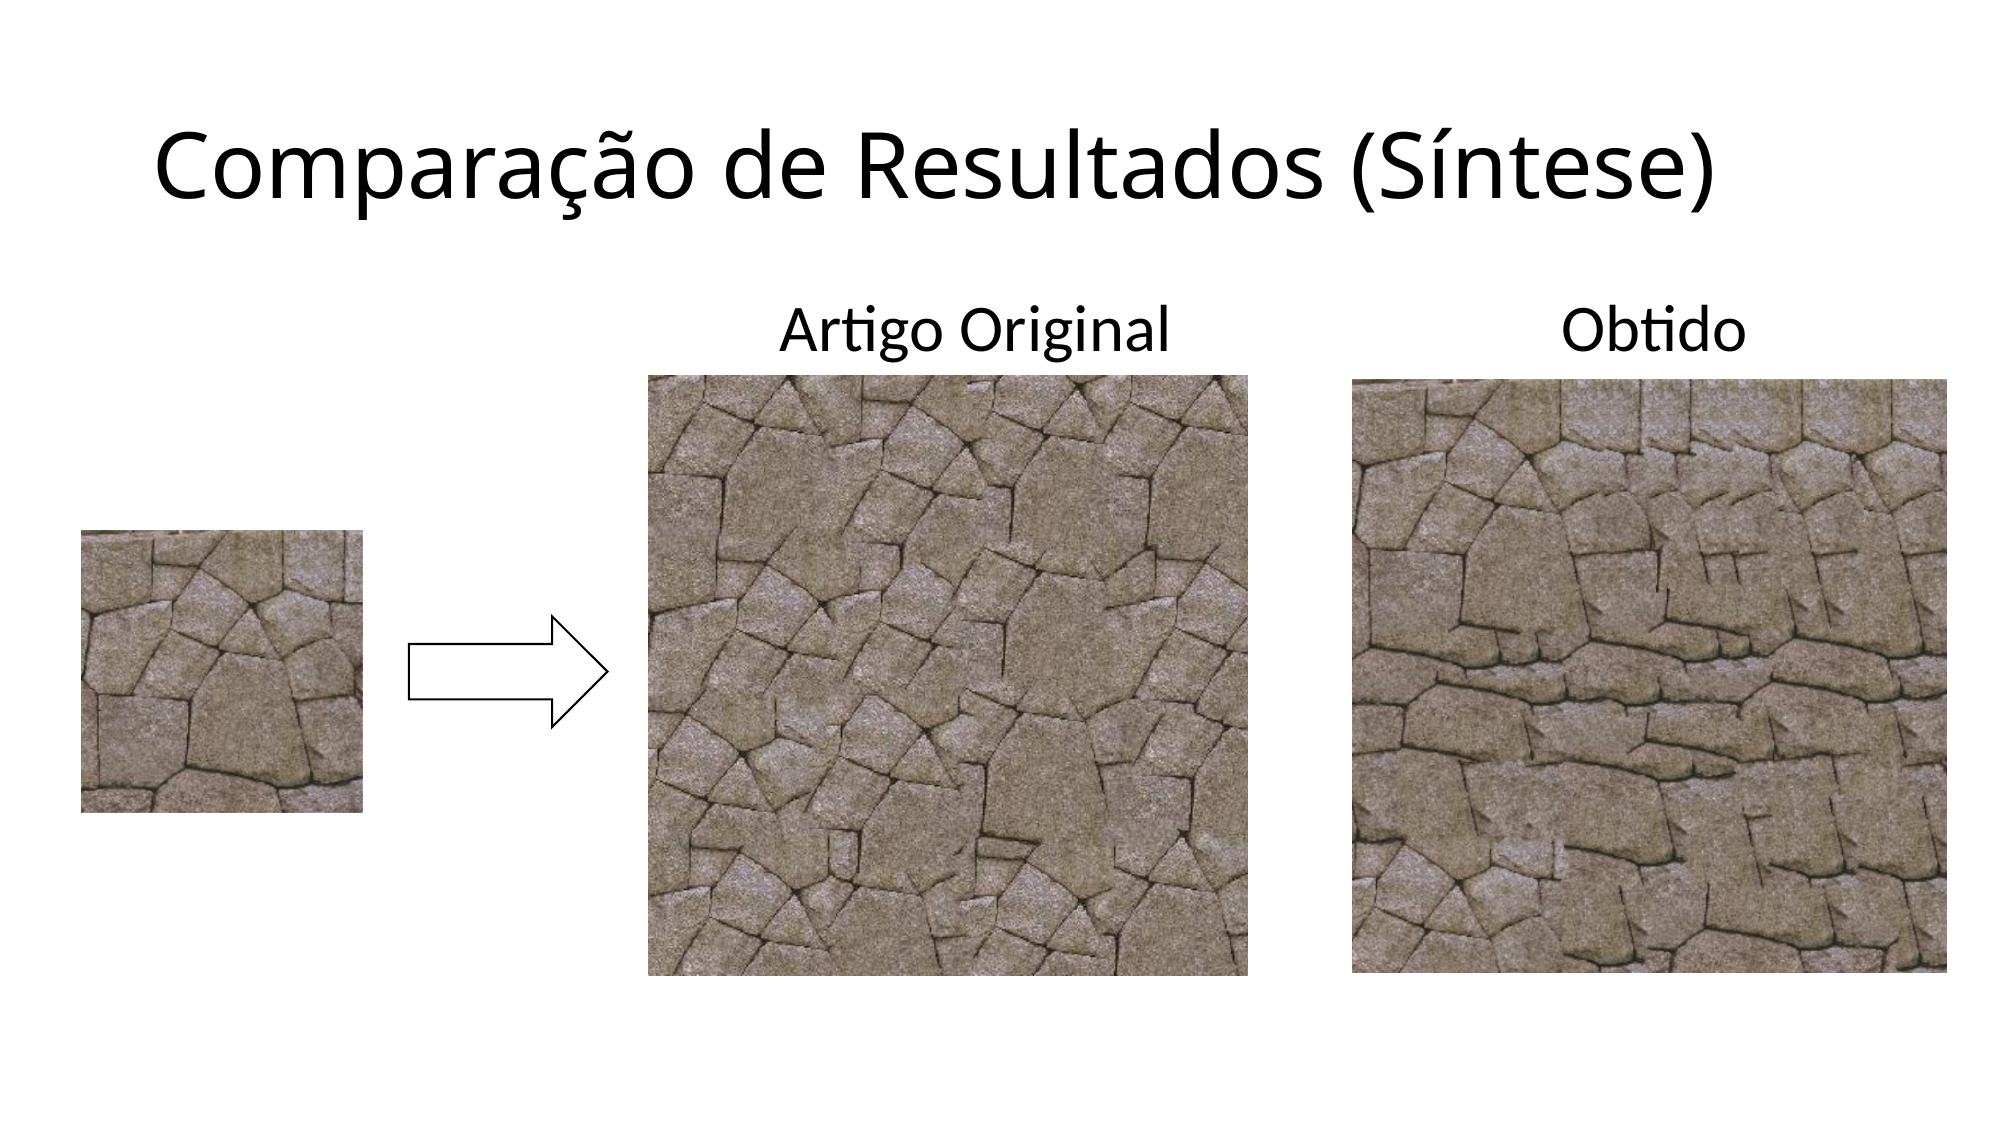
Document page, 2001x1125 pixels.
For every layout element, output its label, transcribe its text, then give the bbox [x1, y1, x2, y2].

picture [1352, 378, 1947, 974]
text_box [407, 613, 609, 730]
picture [80, 529, 364, 814]
title Comparação de Resultados (Síntese) [137, 59, 1863, 278]
picture [647, 373, 1248, 981]
text_box Artigo Original Obtido [765, 277, 1764, 372]
